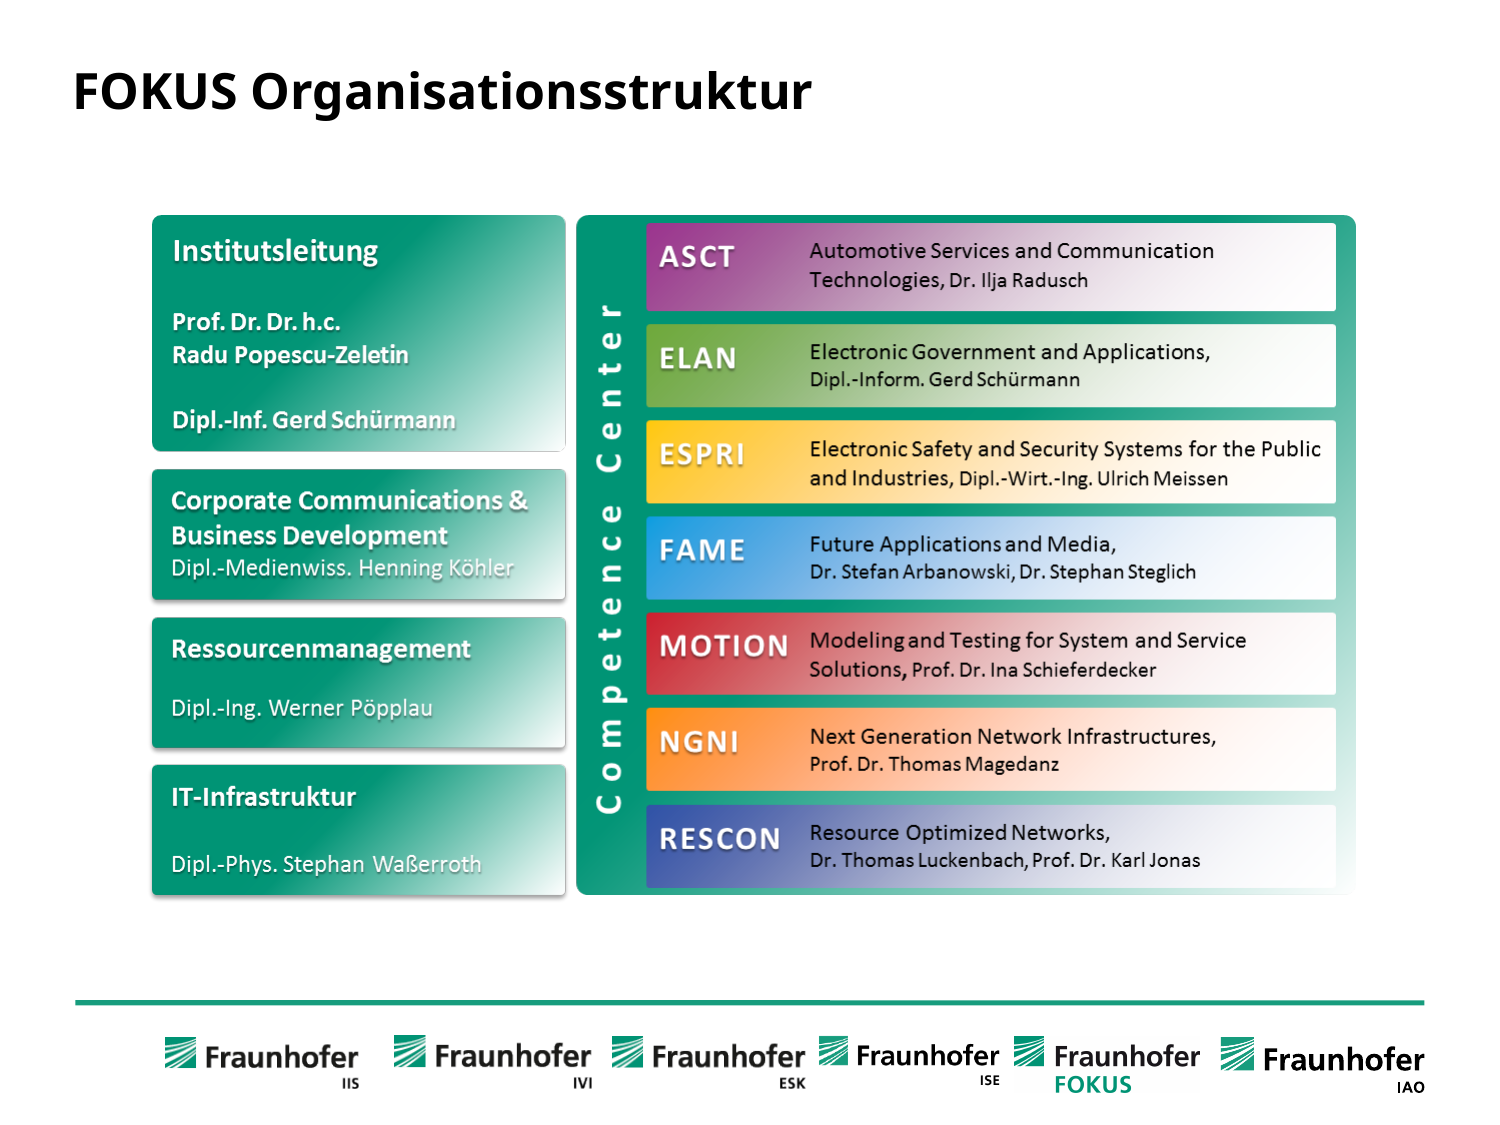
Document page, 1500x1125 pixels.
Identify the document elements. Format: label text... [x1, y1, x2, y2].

title FOKUS Organisationsstruktur [72, 59, 1423, 181]
picture [612, 1036, 809, 1091]
picture [1014, 1036, 1200, 1093]
picture [165, 1037, 362, 1091]
picture [143, 215, 1356, 910]
picture [817, 1034, 1000, 1086]
picture [394, 1035, 595, 1091]
